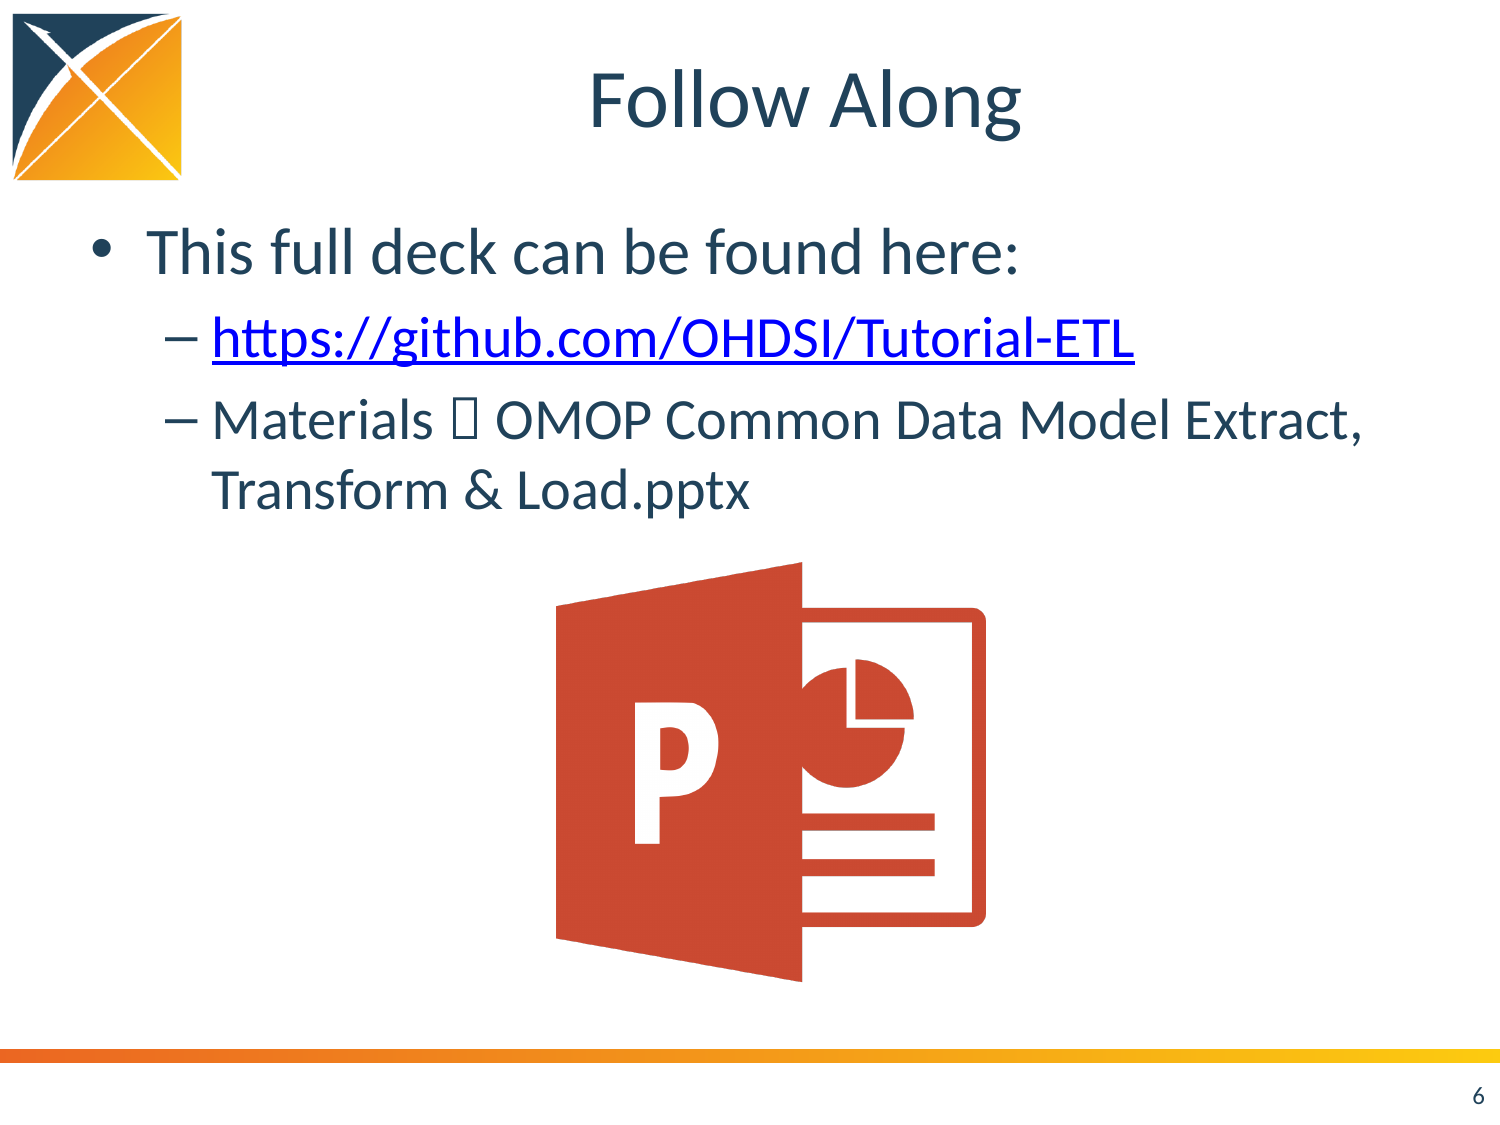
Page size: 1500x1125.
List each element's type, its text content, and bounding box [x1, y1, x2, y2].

list This full deck can be found here: https://github.com/OHDSI/Tutorial-ETL Materials  OMOP Common Data Model Extract, Transform & Load.pptx [75, 200, 1425, 1005]
picture [556, 562, 986, 984]
slide_number 6 [1149, 1065, 1500, 1125]
picture [0, 0, 206, 200]
title Follow Along [187, 24, 1425, 163]
